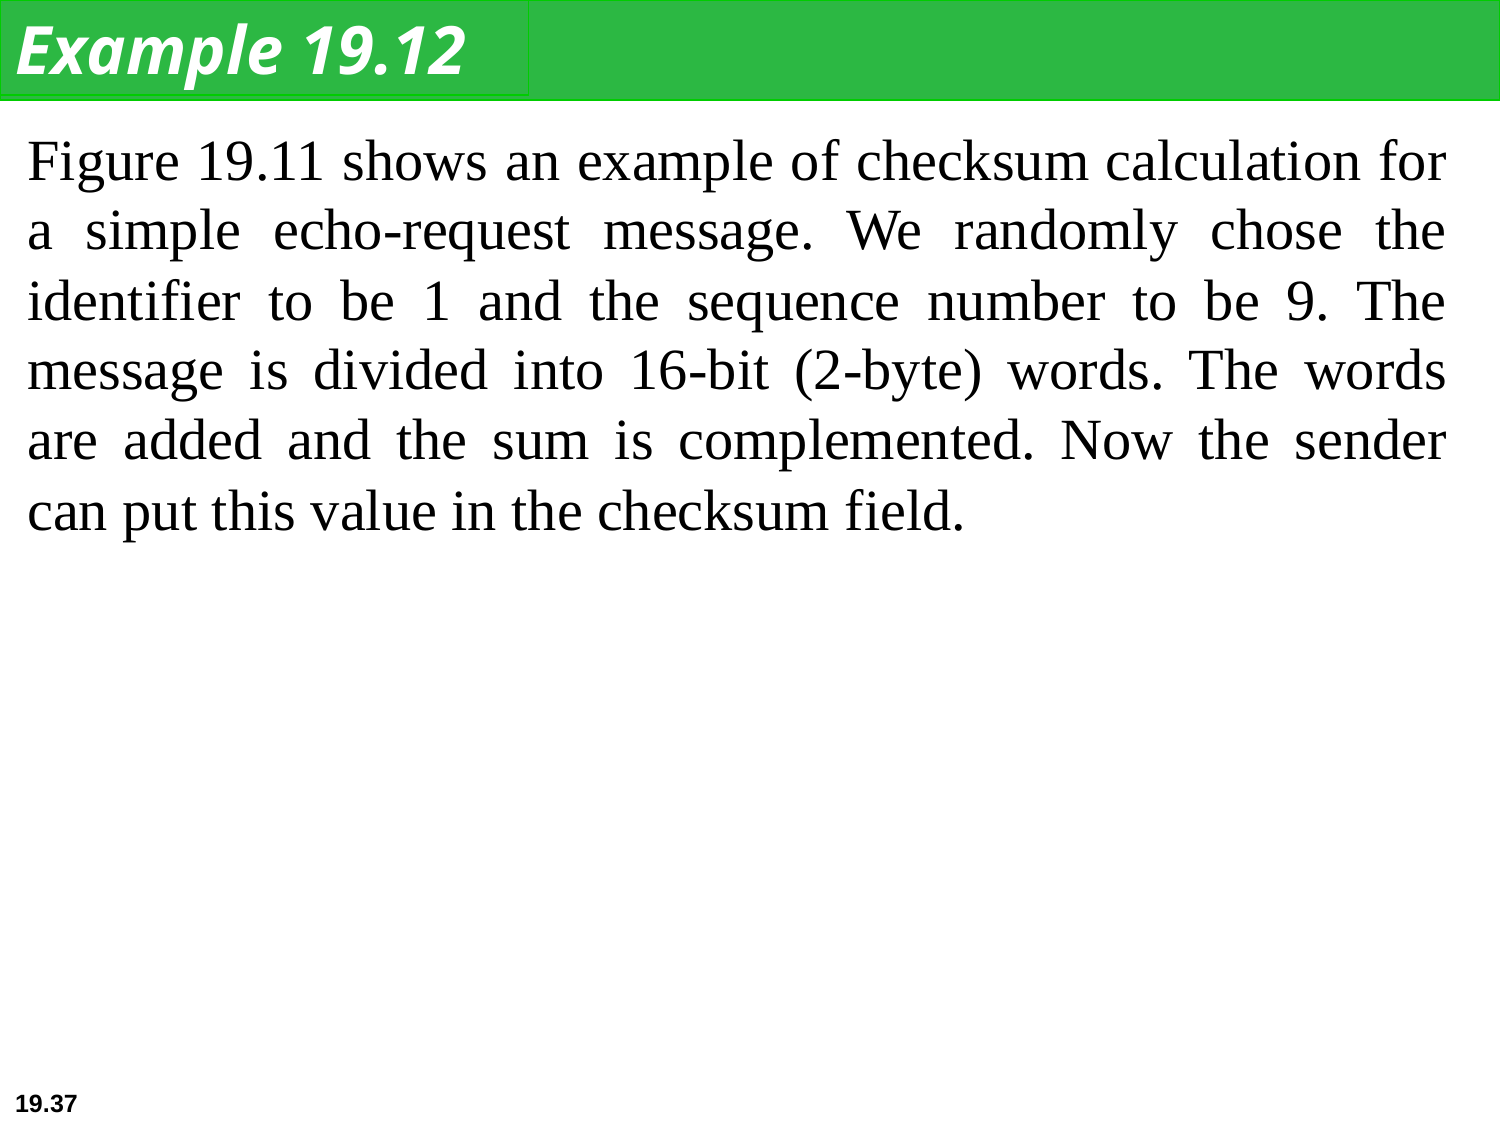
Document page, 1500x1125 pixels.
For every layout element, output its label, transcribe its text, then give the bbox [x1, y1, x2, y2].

text_box Figure 19.11 shows an example of checksum calculation for a simple echo-request message. We randomly chose the identifier to be 1 and the sequence number to be 9. The message is divided into 16-bit (2-byte) words. The words are added and the sum is complemented. Now the sender can put this value in the checksum field. [12, 114, 1463, 550]
text_box 19.37 [0, 1049, 313, 1125]
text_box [0, 0, 1500, 101]
